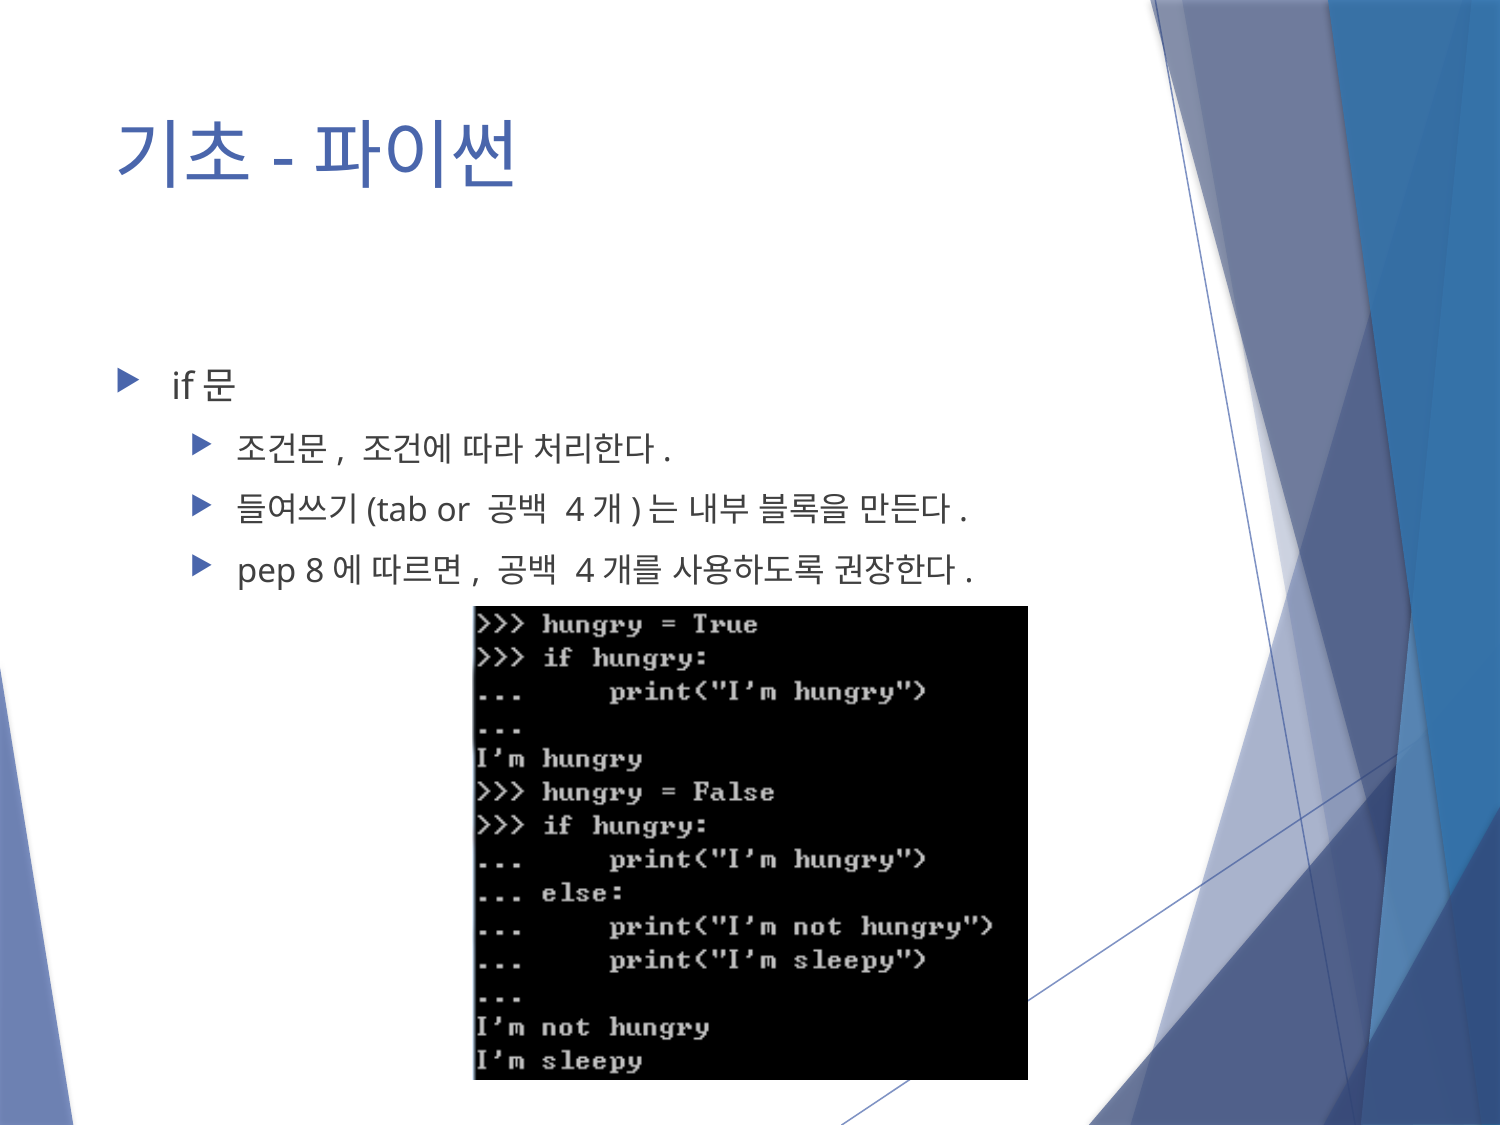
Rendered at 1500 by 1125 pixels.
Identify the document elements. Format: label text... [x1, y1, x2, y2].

title 기초-파이썬 [99, 99, 1142, 317]
list if문 조건문, 조건에 따라 처리한다. 들여쓰기(tab or 공백 4개)는 내부 블록을 만든다. pep 8에 따르면, 공백 4개를 사용하도록 권장한다. [99, 354, 1142, 992]
picture [471, 605, 1029, 1081]
